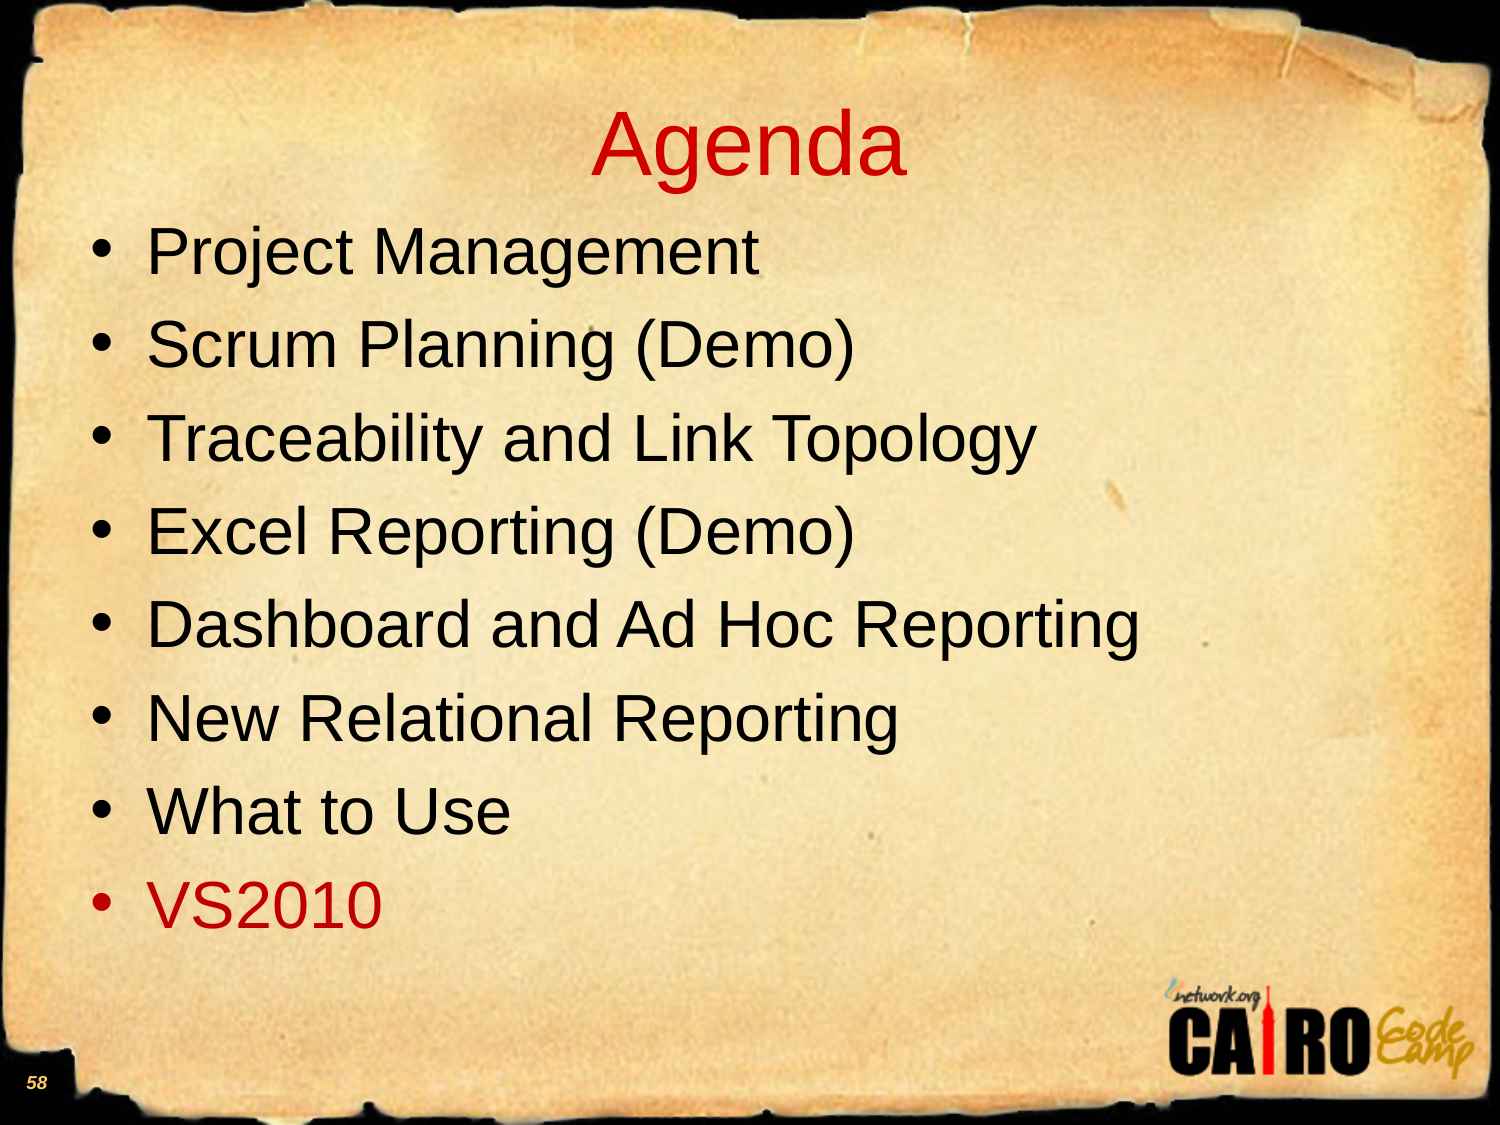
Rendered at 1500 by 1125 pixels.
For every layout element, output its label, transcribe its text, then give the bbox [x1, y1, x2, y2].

slide_number 58 [0, 1052, 63, 1113]
picture [0, 0, 1500, 1125]
list Project Management Scrum Planning (Demo) Traceability and Link Topology Excel Reporting (Demo) Dashboard and Ad Hoc Reporting New Relational Reporting What to Use VS2010 [75, 200, 1425, 1005]
title Agenda [75, 45, 1425, 200]
